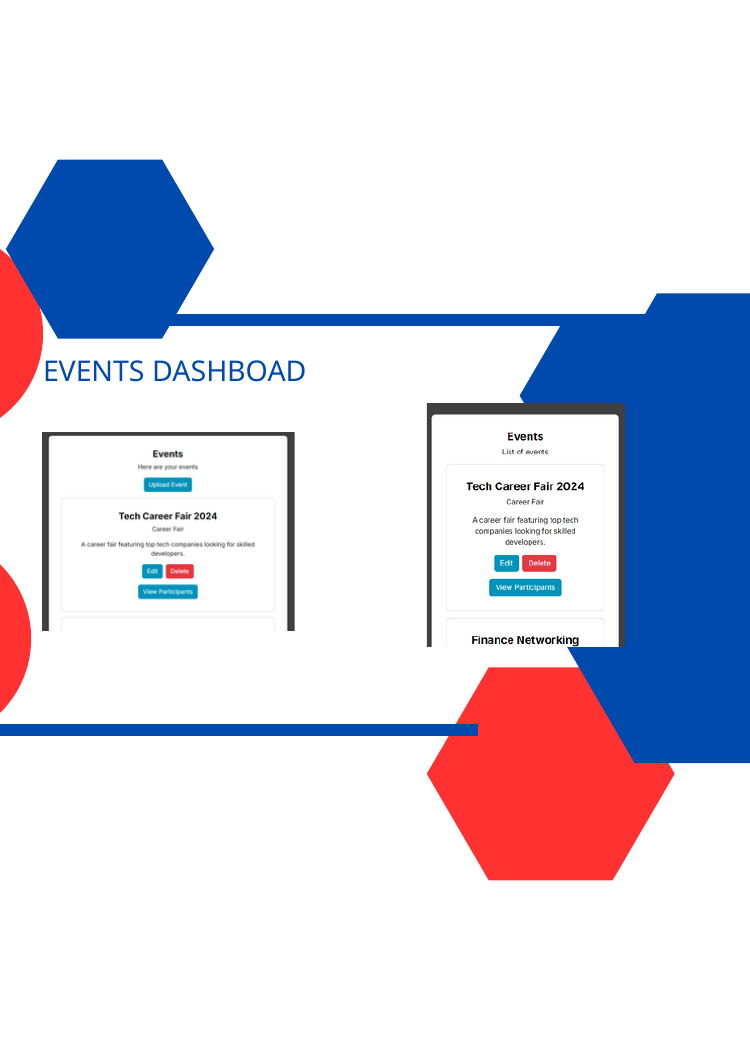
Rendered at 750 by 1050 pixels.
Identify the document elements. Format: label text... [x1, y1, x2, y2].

text_box [426, 403, 567, 647]
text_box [5, 159, 215, 339]
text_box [0, 340, 44, 438]
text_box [426, 667, 675, 881]
text_box EVENTS DASHBOAD [49, 347, 361, 387]
text_box [42, 432, 295, 631]
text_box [559, 506, 750, 764]
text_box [572, 293, 750, 504]
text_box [0, 723, 479, 737]
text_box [0, 534, 32, 722]
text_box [519, 334, 567, 478]
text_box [219, 313, 567, 327]
